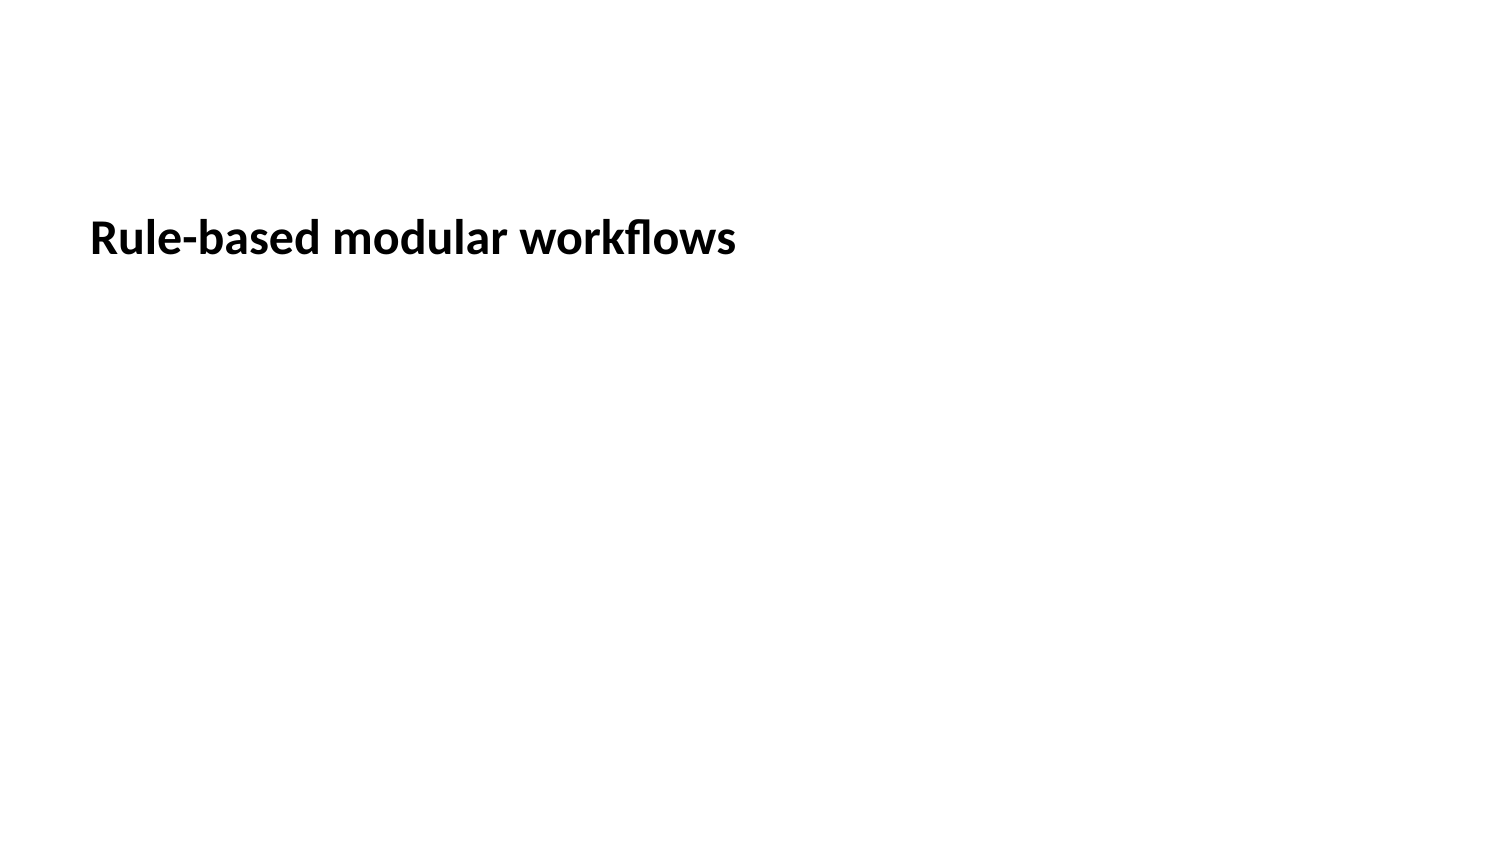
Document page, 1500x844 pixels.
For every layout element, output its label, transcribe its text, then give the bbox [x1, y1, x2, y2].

list Rule-based modular workflows [75, 196, 1425, 754]
